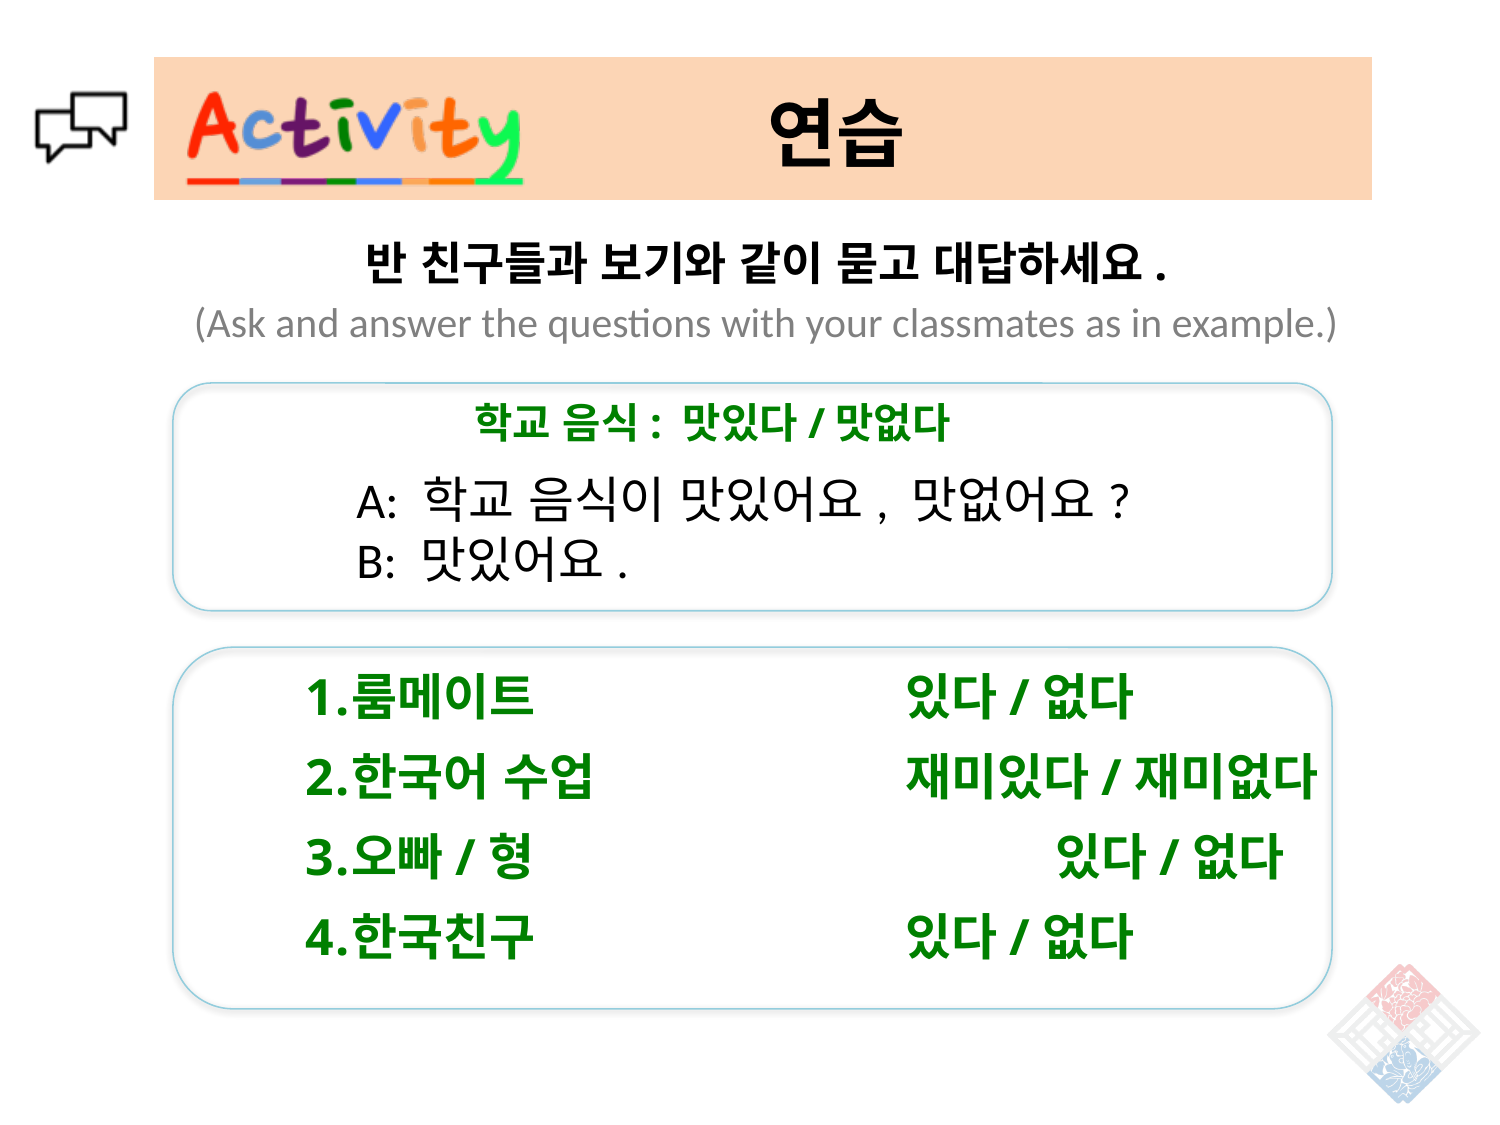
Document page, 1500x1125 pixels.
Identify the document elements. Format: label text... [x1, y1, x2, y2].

picture [17, 77, 146, 173]
text_box [1323, 956, 1484, 1112]
text_box 반 친구들과 보기와 같이 묻고 대답하세요. [172, 226, 1360, 297]
picture [172, 43, 571, 199]
text_box A: 학교 음식이 맛있어요, 맛없어요? B: 맛있어요. [341, 460, 1146, 596]
text_box [172, 646, 1323, 1010]
text_box (Ask and answer the questions with your classmates as in example.) [179, 288, 1354, 353]
text_box [172, 382, 1333, 612]
text_box 학교 음식: 맛있다/맛없다 [255, 389, 1170, 455]
table_header 연습 [576, 59, 1370, 198]
text_box 룸메이트 있다/없다 한국어 수업 재미있다/재미없다 오빠/형 있다/없다 한국친구 있다/없다 [290, 658, 1334, 974]
table_header 연습 [156, 59, 167, 198]
